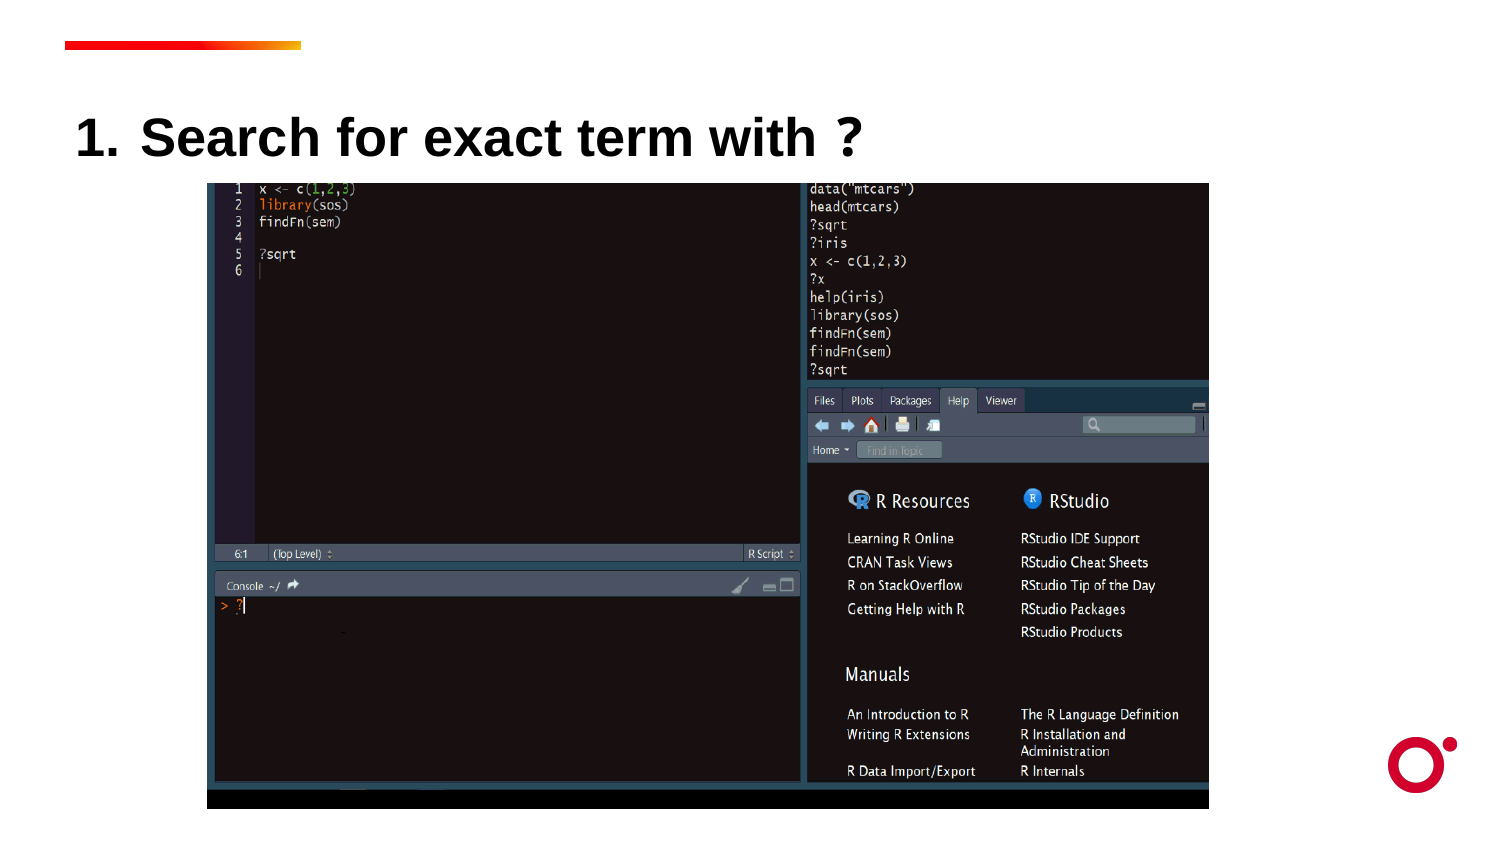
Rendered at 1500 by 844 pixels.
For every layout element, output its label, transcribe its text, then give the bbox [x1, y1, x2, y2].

text_box Search for exact term with ? [65, 57, 1409, 169]
picture [207, 182, 1209, 809]
picture [65, 41, 301, 50]
picture [1388, 737, 1457, 793]
